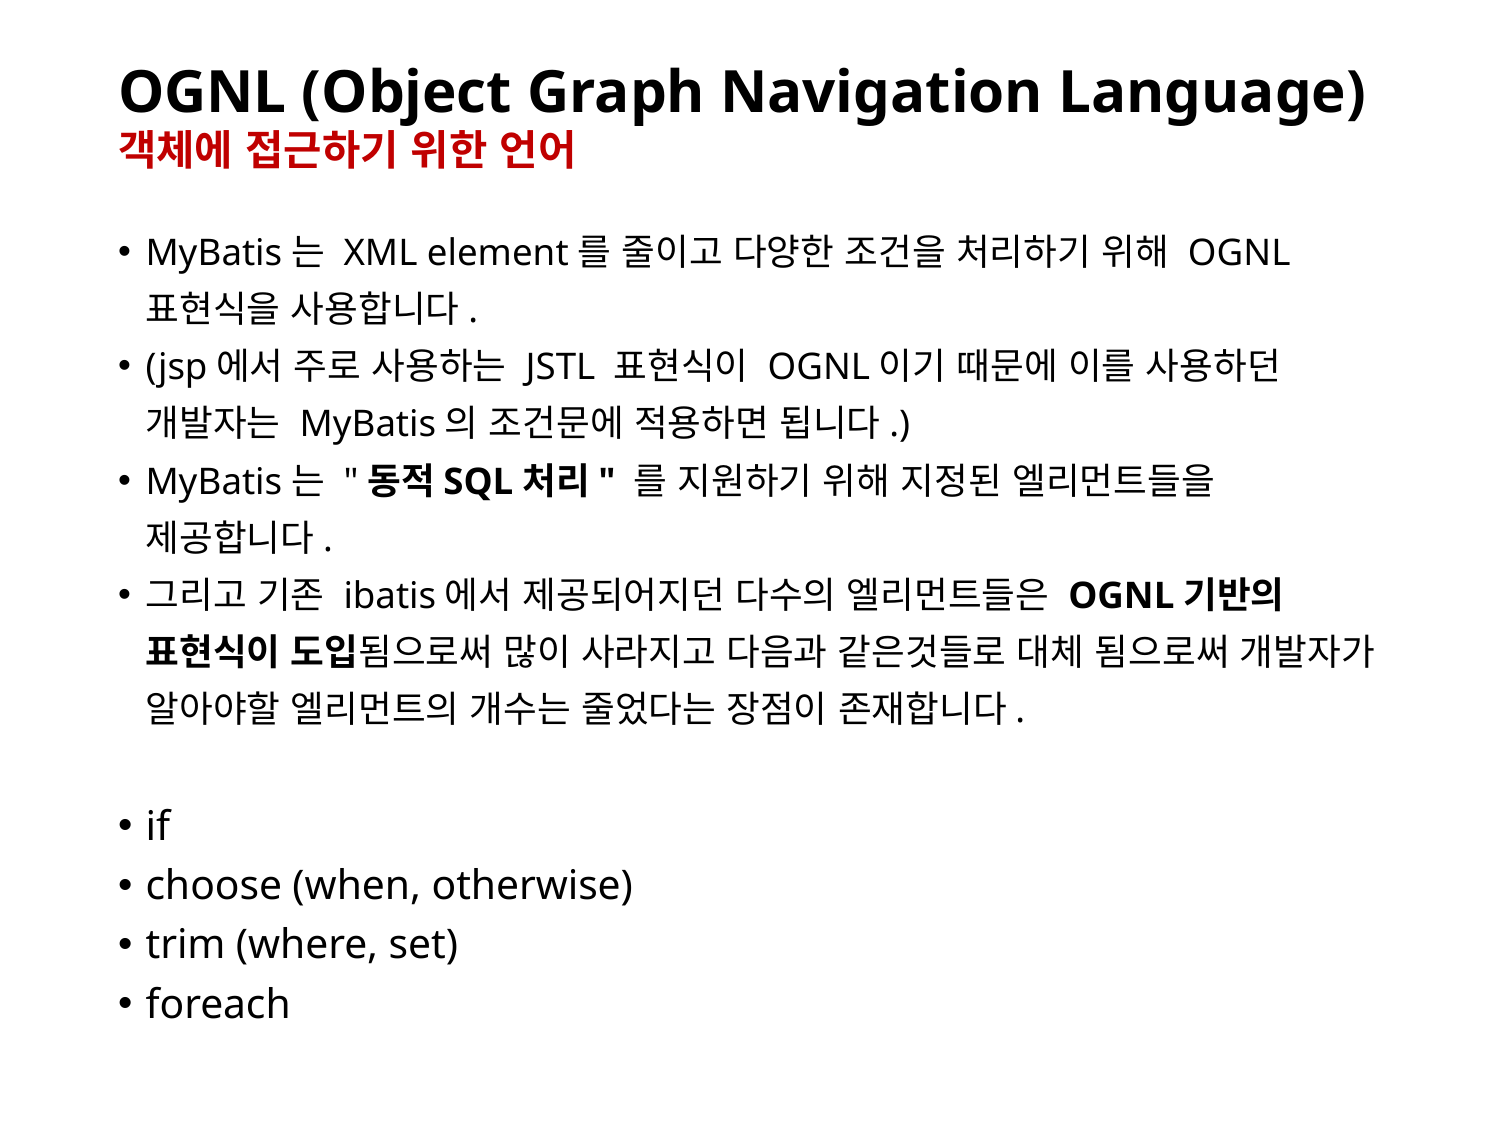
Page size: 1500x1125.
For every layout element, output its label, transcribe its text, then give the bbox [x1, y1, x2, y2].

title OGNL (Object Graph Navigation Language) 객체에 접근하기 위한 언어 [103, 59, 1397, 188]
list MyBatis는 XML element를 줄이고 다양한 조건을 처리하기 위해 OGNL 표현식을 사용합니다. (jsp에서 주로 사용하는 JSTL 표현식이 OGNL이기 때문에 이를 사용하던 개발자는 MyBatis의 조건문에 적용하면 됩니다.) MyBatis는 "동적SQL처리" 를 지원하기 위해 지정된 엘리먼트들을 제공합니다. 그리고 기존 ibatis에서 제공되어지던 다수의 엘리먼트들은 OGNL기반의 표현식이 도입됨으로써 많이 사라지고 다음과 같은것들로 대체 됨으로써 개발자가 알아야할 엘리먼트의 개수는 줄었다는 장점이 존재합니다. if choose (when, otherwise) trim (where, set) foreach [103, 208, 1397, 1084]
